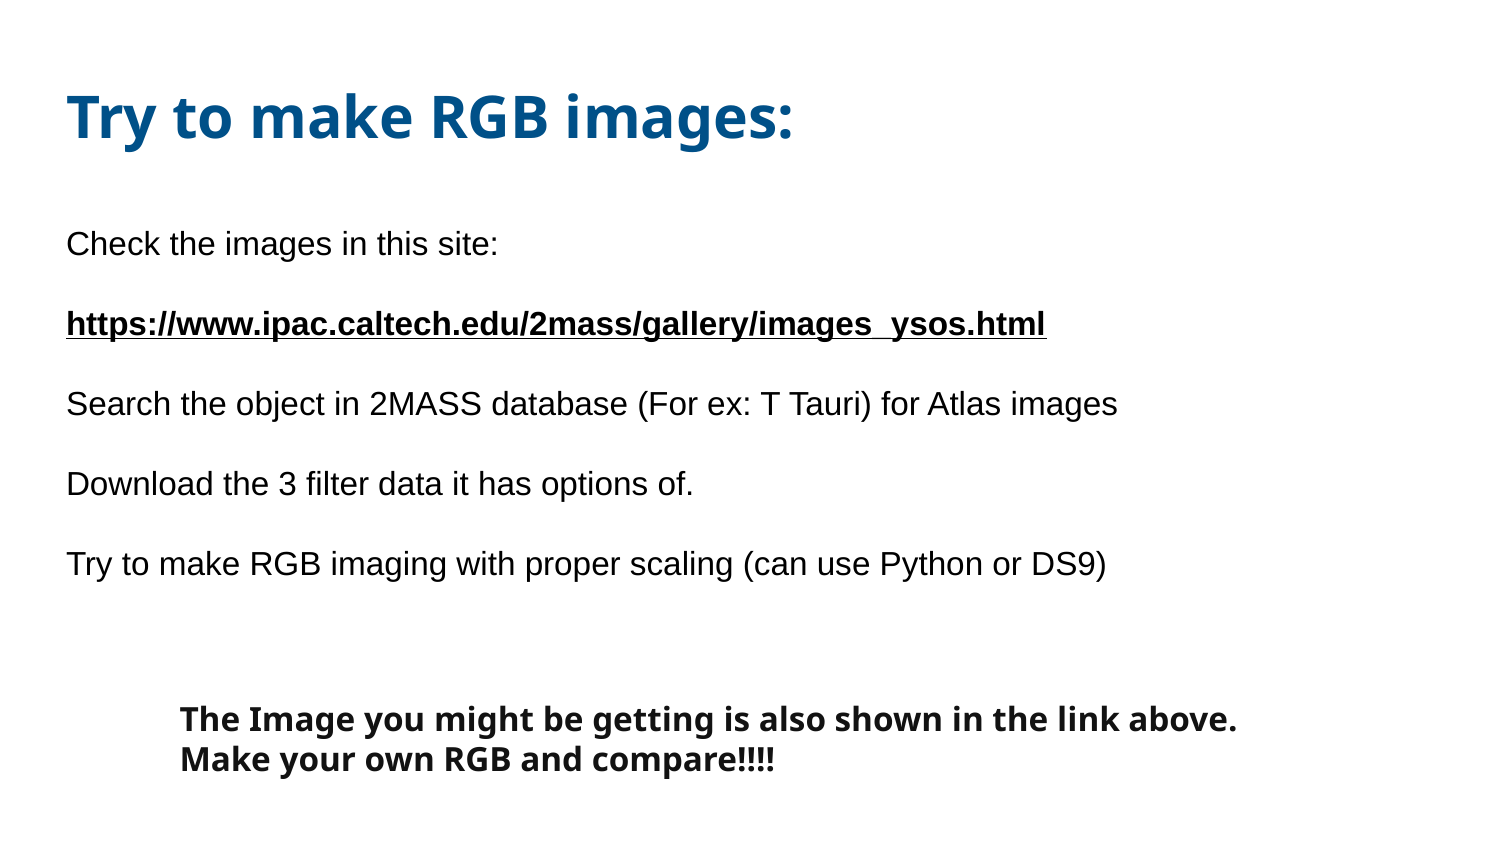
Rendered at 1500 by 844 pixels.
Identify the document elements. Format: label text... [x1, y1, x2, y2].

text_box The Image you might be getting is also shown in the link above. Make your own RGB and compare!!!! [164, 682, 1282, 793]
title Try to make RGB images: [51, 72, 1449, 167]
text_box Check the images in this site: https://www.ipac.caltech.edu/2mass/gallery/images_ysos.html Search the object in 2MASS database (For ex: T Tauri) for Atlas images Download the 3 filter data it has options of. Try to make RGB imaging with proper scaling (can use Python or DS9) [51, 207, 1310, 597]
